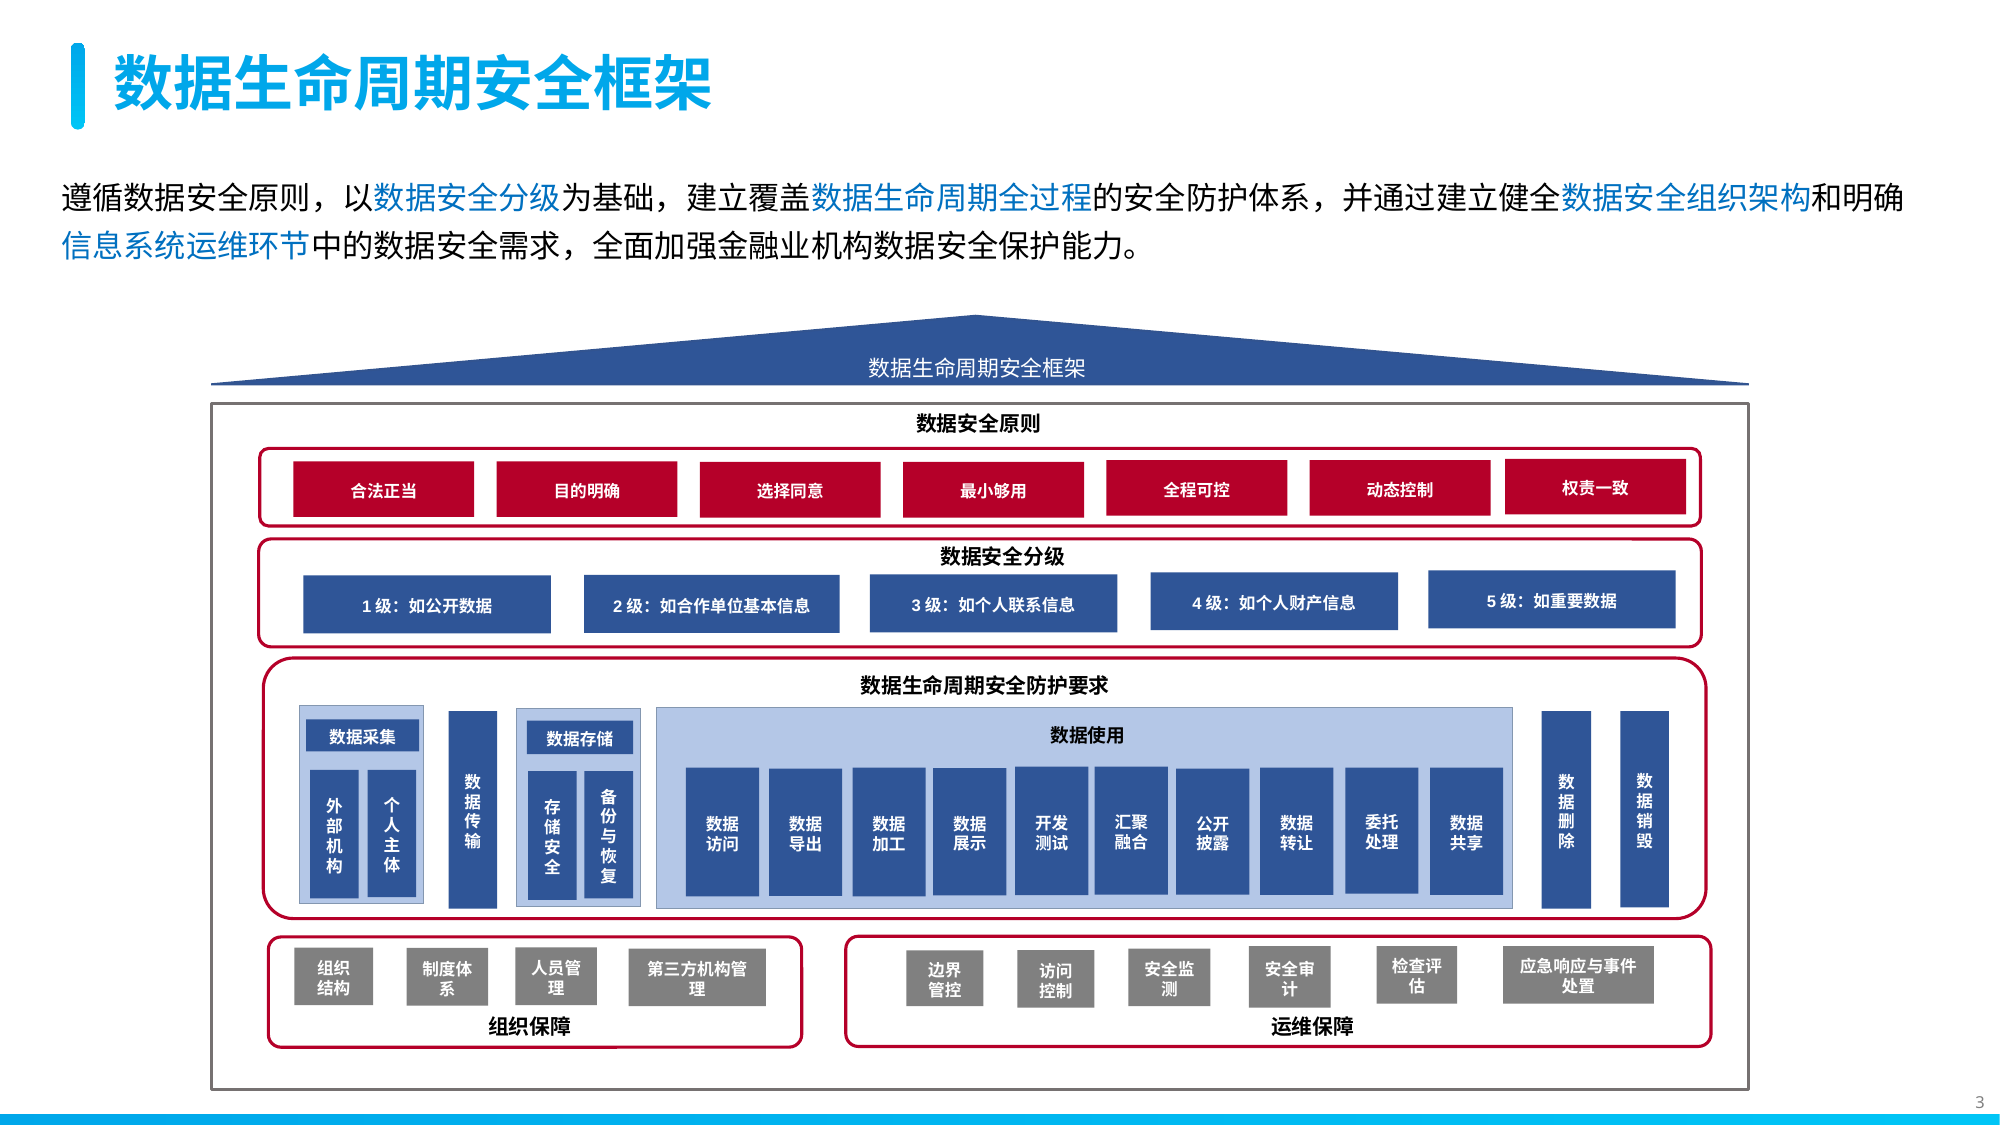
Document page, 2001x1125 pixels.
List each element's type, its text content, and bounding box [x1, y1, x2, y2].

title 数据生命周期安全框架 [98, 45, 1622, 127]
text_box 遵循数据安全原则，以数据安全分级为基础，建立覆盖数据生命周期全过程的安全防护体系，并通过建立健全数据安全组织架构和明确信息系统运维环节中的数据安全需求，全面加强金融业机构数据安全保护能力。 [61, 166, 1937, 280]
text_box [211, 315, 1749, 1090]
